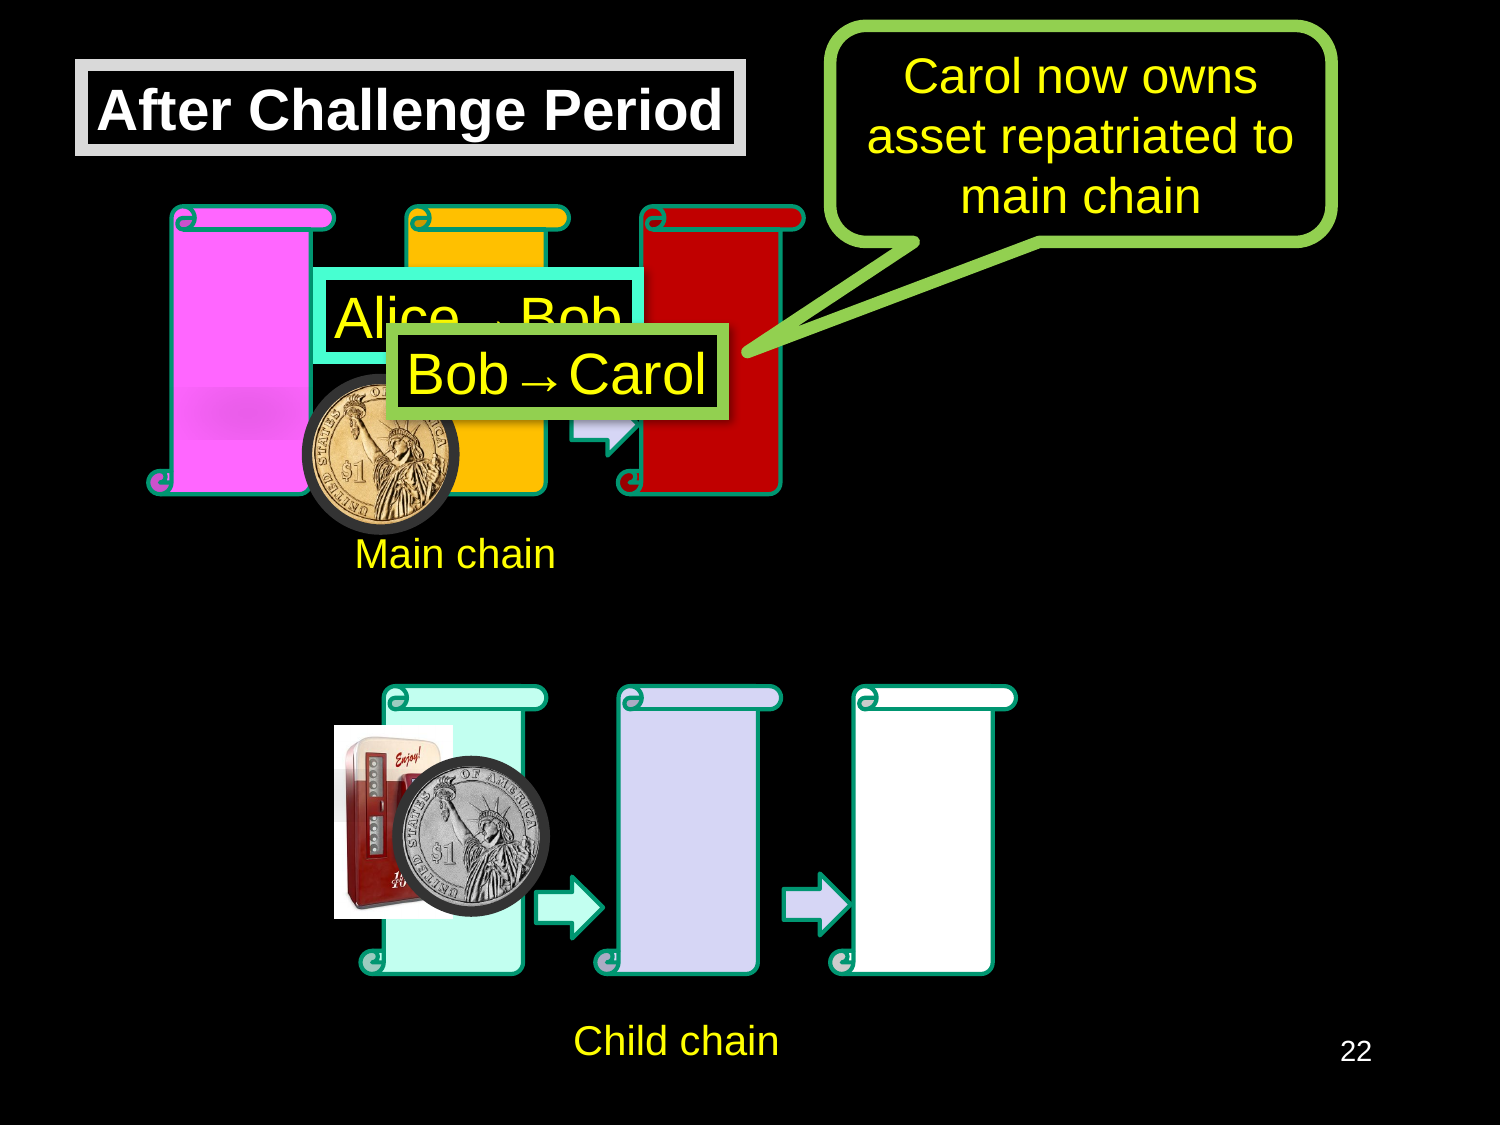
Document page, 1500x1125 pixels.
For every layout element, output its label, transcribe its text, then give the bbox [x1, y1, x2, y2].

picture [333, 724, 546, 919]
slide_number 22 [1074, 1024, 1388, 1101]
text_box After Challenge Period [81, 65, 740, 150]
picture [306, 378, 455, 530]
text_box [148, 206, 805, 495]
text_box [360, 685, 1017, 975]
text_box Child chain [558, 1006, 795, 1072]
text_box Main chain [339, 519, 572, 585]
text_box Carol now owns asset repatriated to main chain [809, 25, 1332, 329]
